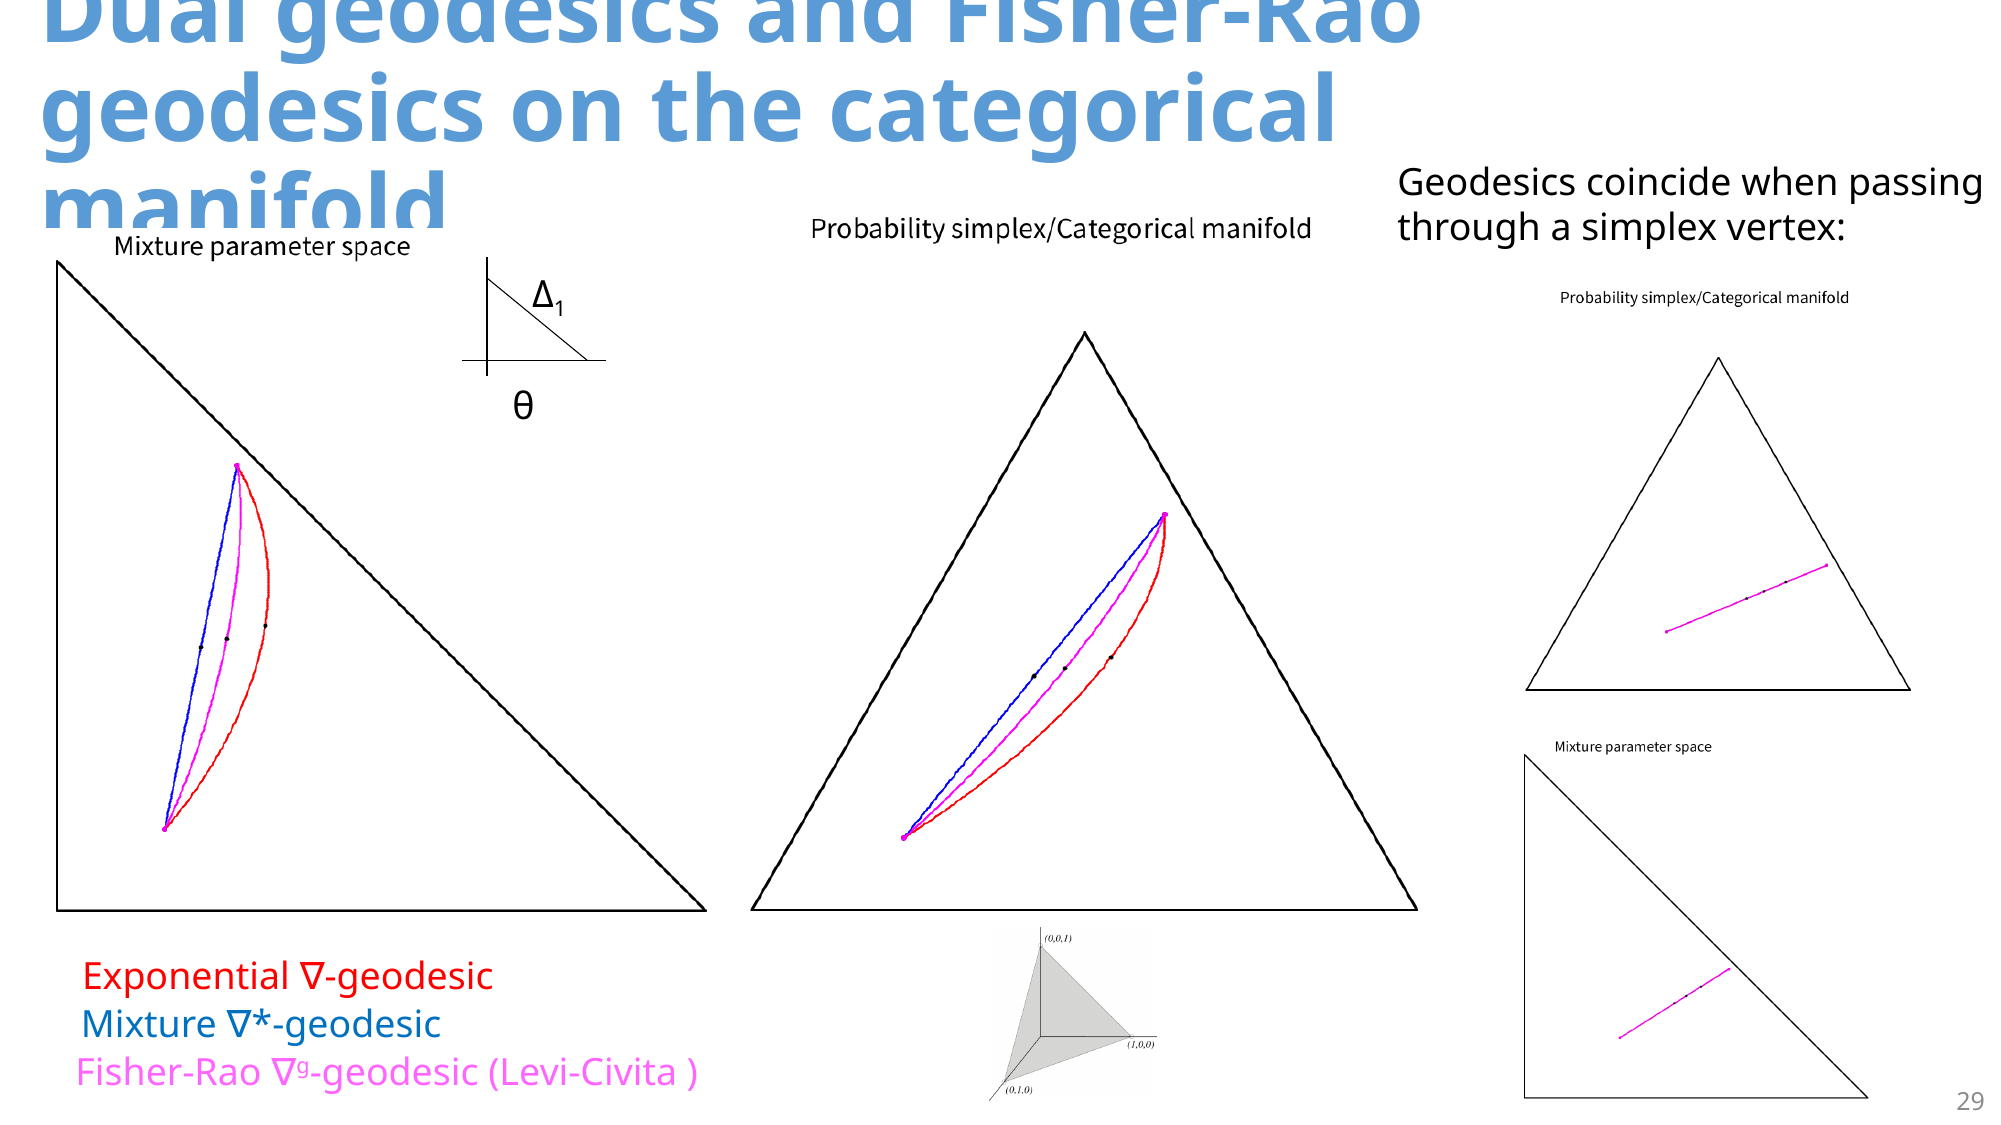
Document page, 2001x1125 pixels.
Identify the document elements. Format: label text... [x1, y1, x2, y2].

text_box Fisher-Rao ∇g-geodesic (Levi-Civita ) [60, 1040, 751, 1101]
text_box Geodesics coincide when passing through a simplex vertex: [1382, 150, 2000, 256]
picture [989, 926, 1157, 1101]
text_box Mixture ∇*-geodesic [66, 992, 457, 1040]
picture [24, 228, 738, 943]
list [718, 210, 1450, 943]
picture [1507, 737, 1885, 1115]
text_box Exponential ∇-geodesic [67, 944, 509, 1005]
title Dual geodesics and Fisher-Rao geodesics on the categorical manifold [24, 3, 1750, 221]
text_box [462, 256, 606, 376]
picture [1507, 287, 1929, 709]
slide_number 29 [1848, 1072, 2000, 1125]
